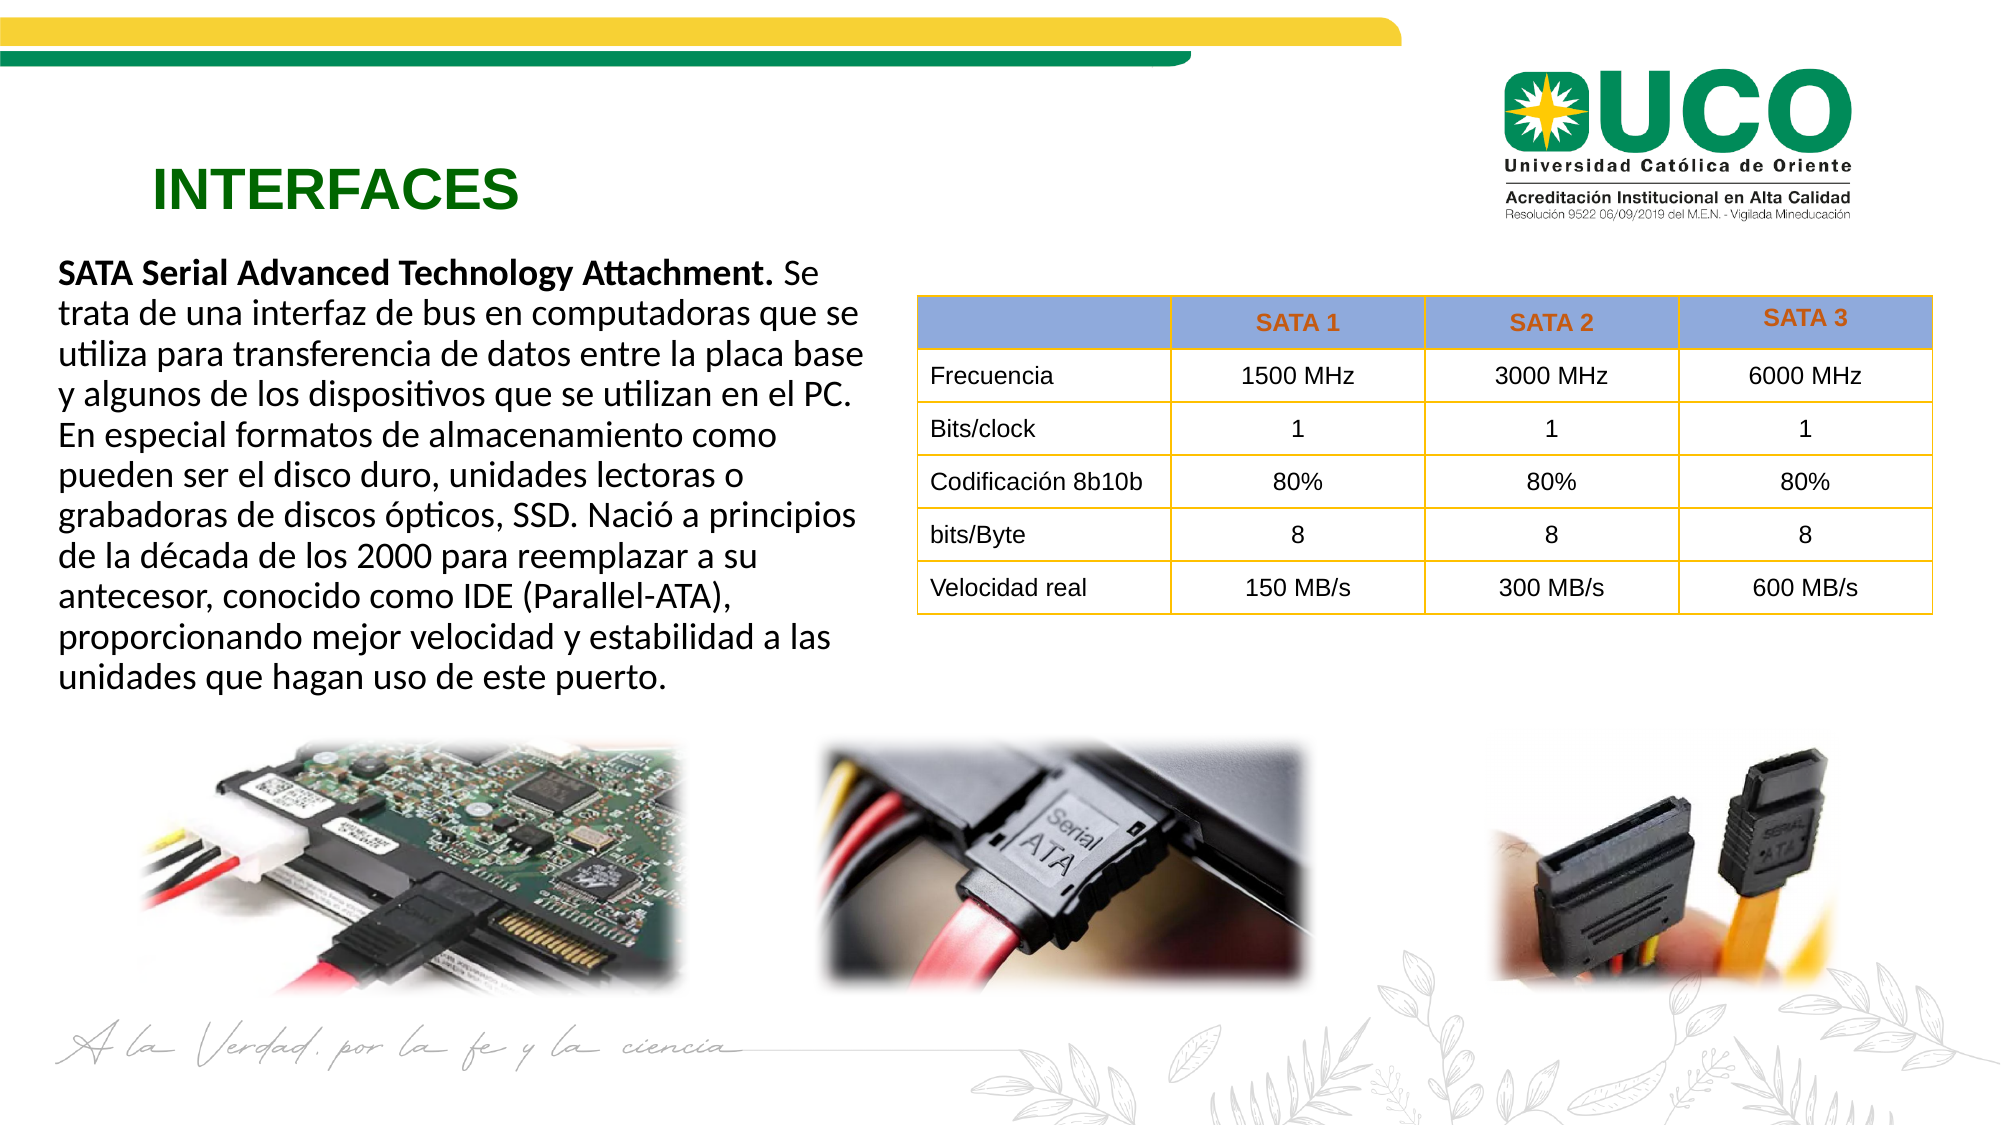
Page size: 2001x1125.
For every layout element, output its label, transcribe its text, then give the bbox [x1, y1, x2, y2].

table_cell Frecuencia [918, 350, 1170, 401]
table_cell Bits/clock [918, 403, 1170, 454]
table_cell 300 MB/s [1426, 562, 1678, 613]
table_cell 8 [1426, 509, 1678, 560]
picture [0, 0, 2001, 1125]
table_cell 1 [1680, 403, 1932, 454]
table_cell 1500 MHz [1172, 350, 1424, 401]
table_header SATA 1 [1172, 297, 1424, 348]
list SATA Serial Advanced Technology Attachment. Se trata de una interfaz de bus en computadoras que se utiliza para transferencia de datos entre la placa base y algunos de los dispositivos que se utilizan en el PC. En especial formatos de almacenamiento como pueden ser el disco duro, unidades lectoras o grabadoras de discos ópticos, SSD. Nació a principios de la década de los 2000 para reemplazar a su antecesor, conocido como IDE (Parallel-ATA), proporcionando mejor velocidad y estabilidad a las unidades que hagan uso de este puerto. [43, 245, 894, 1071]
table_header SATA 2 [1426, 297, 1678, 348]
table_cell 3000 MHz [1426, 350, 1678, 401]
table_header SATA 3 [1680, 297, 1932, 348]
table_cell 80% [1426, 456, 1678, 507]
table_cell Velocidad real [918, 562, 1170, 613]
table_cell 80% [1172, 456, 1424, 507]
table_cell 8 [1680, 509, 1932, 560]
table_cell 6000 MHz [1680, 350, 1932, 401]
table_cell 150 MB/s [1172, 562, 1424, 613]
table_cell bits/Byte [918, 509, 1170, 560]
table_cell 1 [1172, 403, 1424, 454]
table_cell 600 MB/s [1680, 562, 1932, 613]
table_cell 80% [1680, 456, 1932, 507]
table_cell 8 [1172, 509, 1424, 560]
title INTERFACES [137, 82, 1425, 300]
table_cell 1 [1426, 403, 1678, 454]
table_header [918, 297, 1170, 348]
table_cell Codificación 8b10b [918, 456, 1170, 507]
